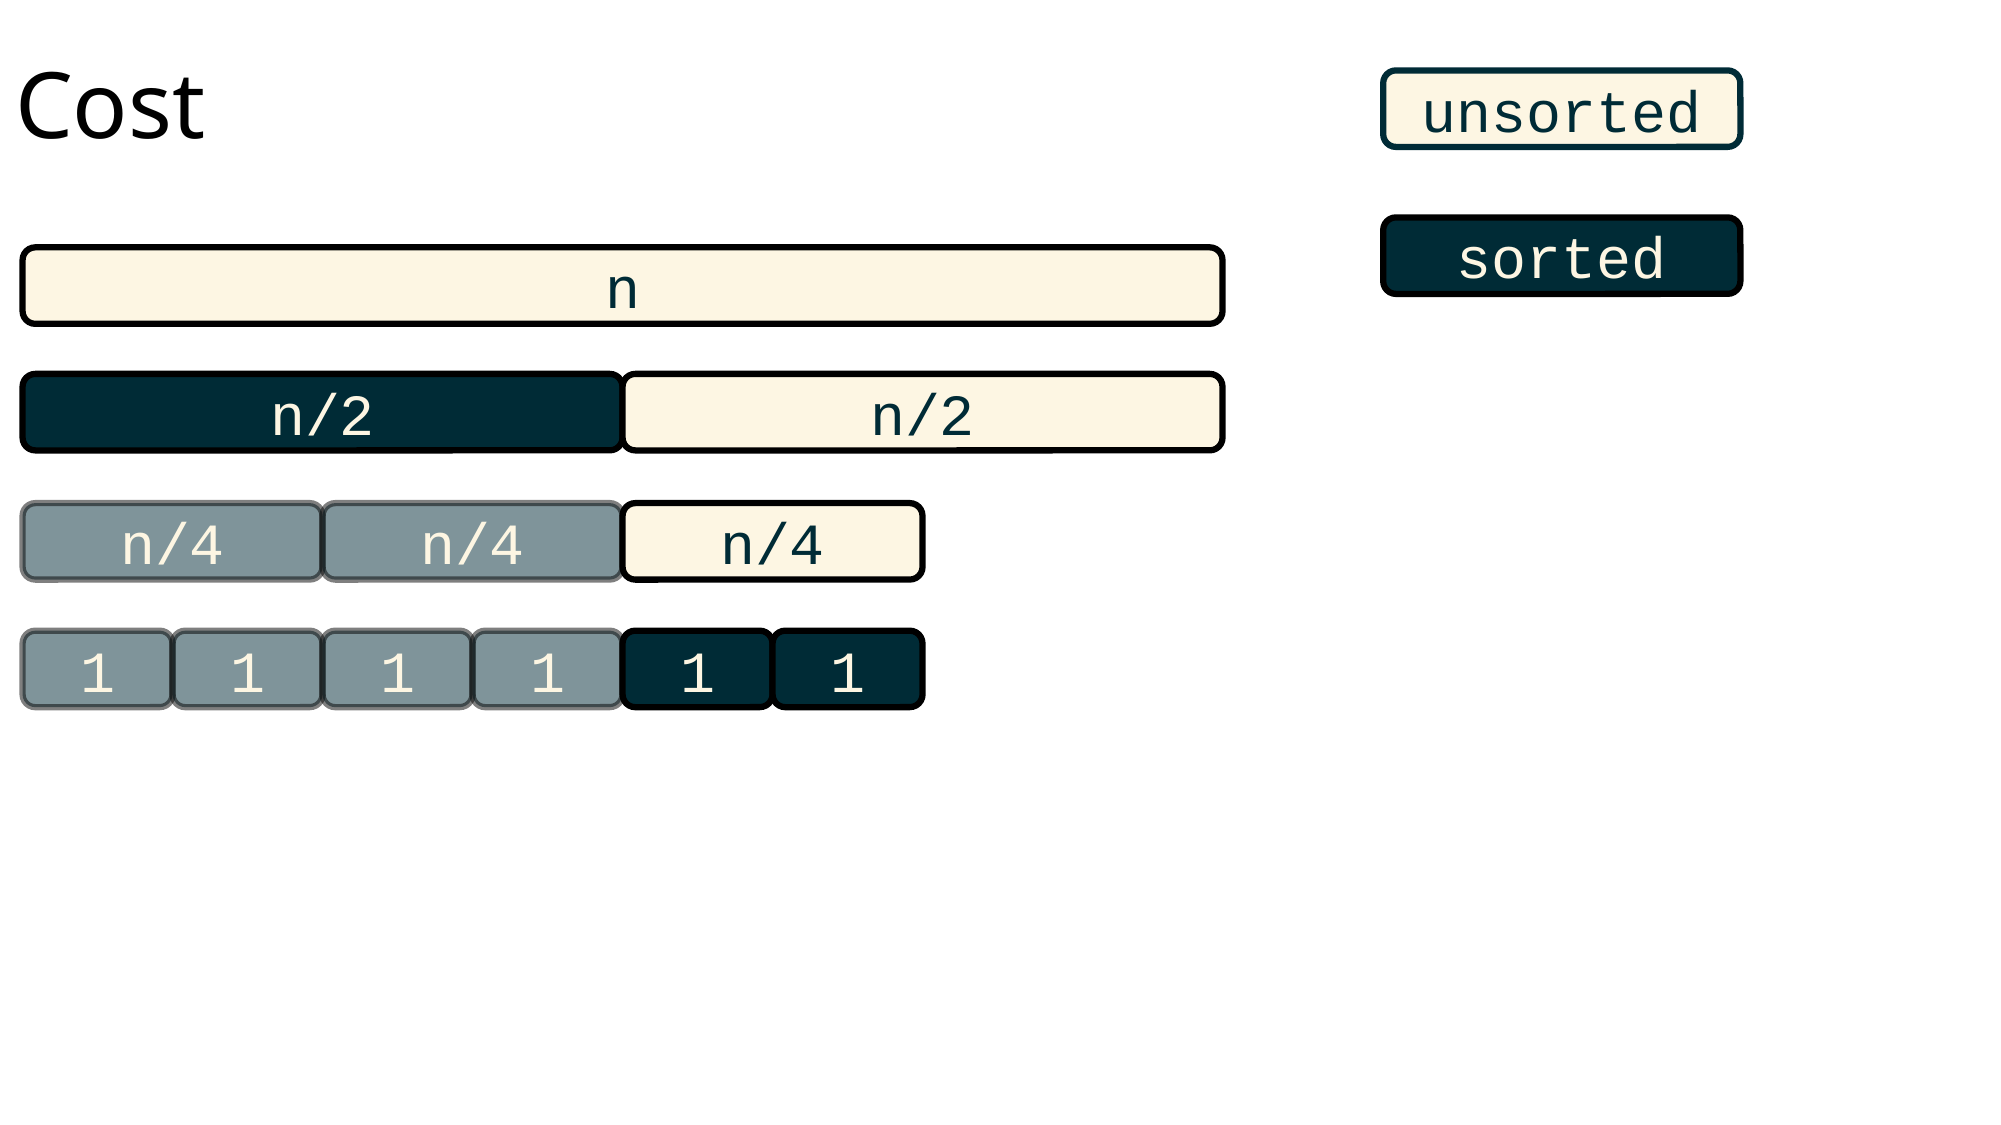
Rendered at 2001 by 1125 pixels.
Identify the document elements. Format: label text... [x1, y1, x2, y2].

text_box n [21, 246, 1224, 325]
text_box 1 [471, 629, 622, 709]
text_box unsorted [1382, 69, 1742, 148]
text_box n/2 [621, 372, 1224, 452]
text_box 1 [21, 629, 172, 709]
text_box sorted [1382, 216, 1742, 295]
text_box n/4 [21, 502, 323, 581]
text_box n/4 [321, 502, 623, 581]
text_box 1 [771, 629, 924, 709]
text_box 1 [321, 629, 472, 709]
text_box 1 [171, 629, 322, 709]
title Cost [0, 0, 1725, 218]
text_box n/4 [621, 502, 924, 581]
text_box n/2 [21, 372, 622, 452]
text_box 1 [621, 629, 772, 709]
